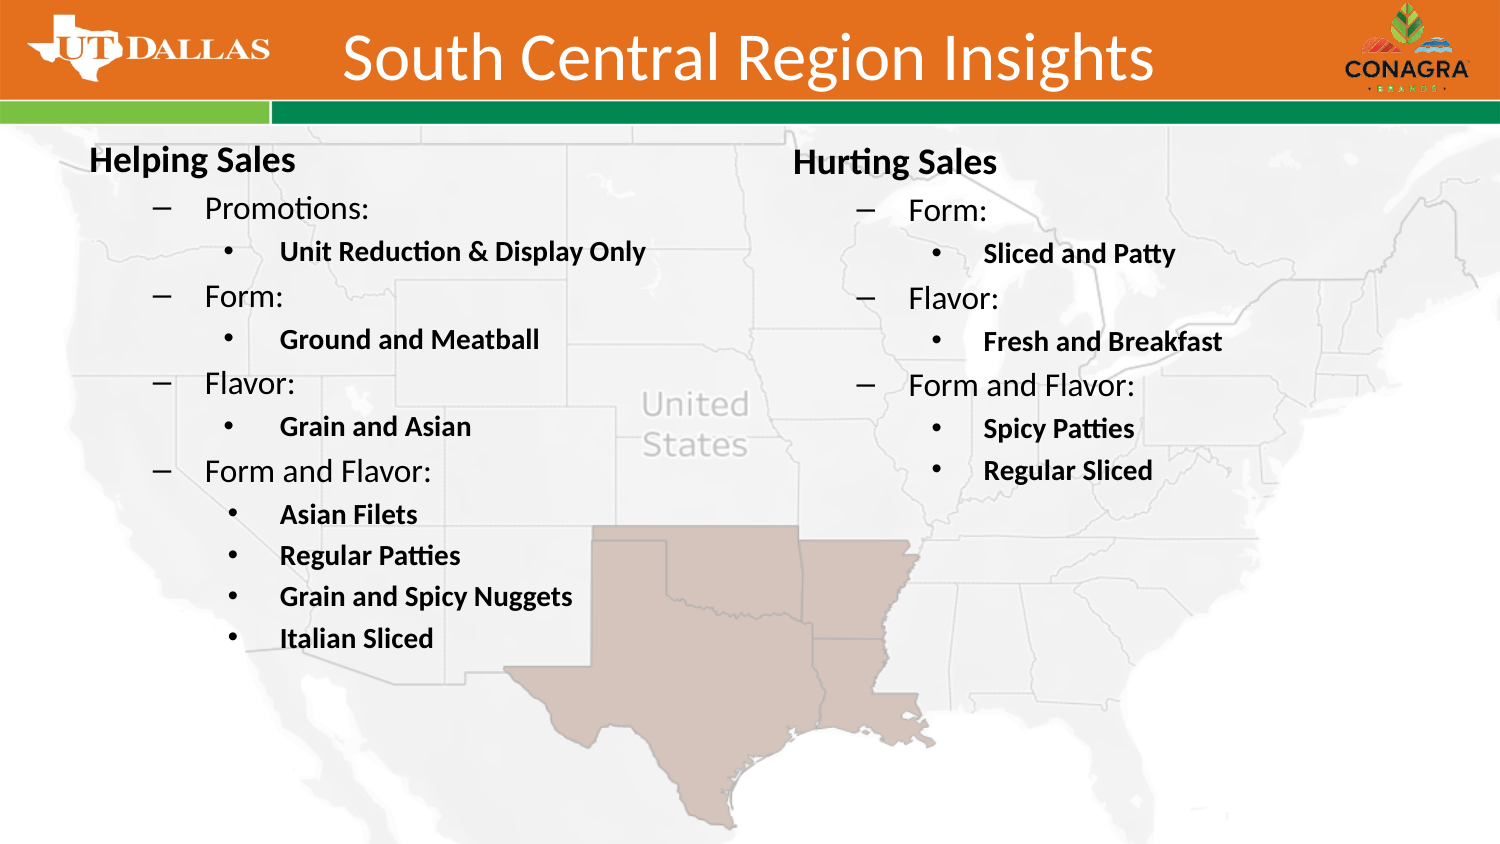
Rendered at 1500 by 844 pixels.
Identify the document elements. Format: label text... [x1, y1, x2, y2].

picture [0, 0, 1500, 844]
title South Central Region Insights [131, 0, 1368, 107]
